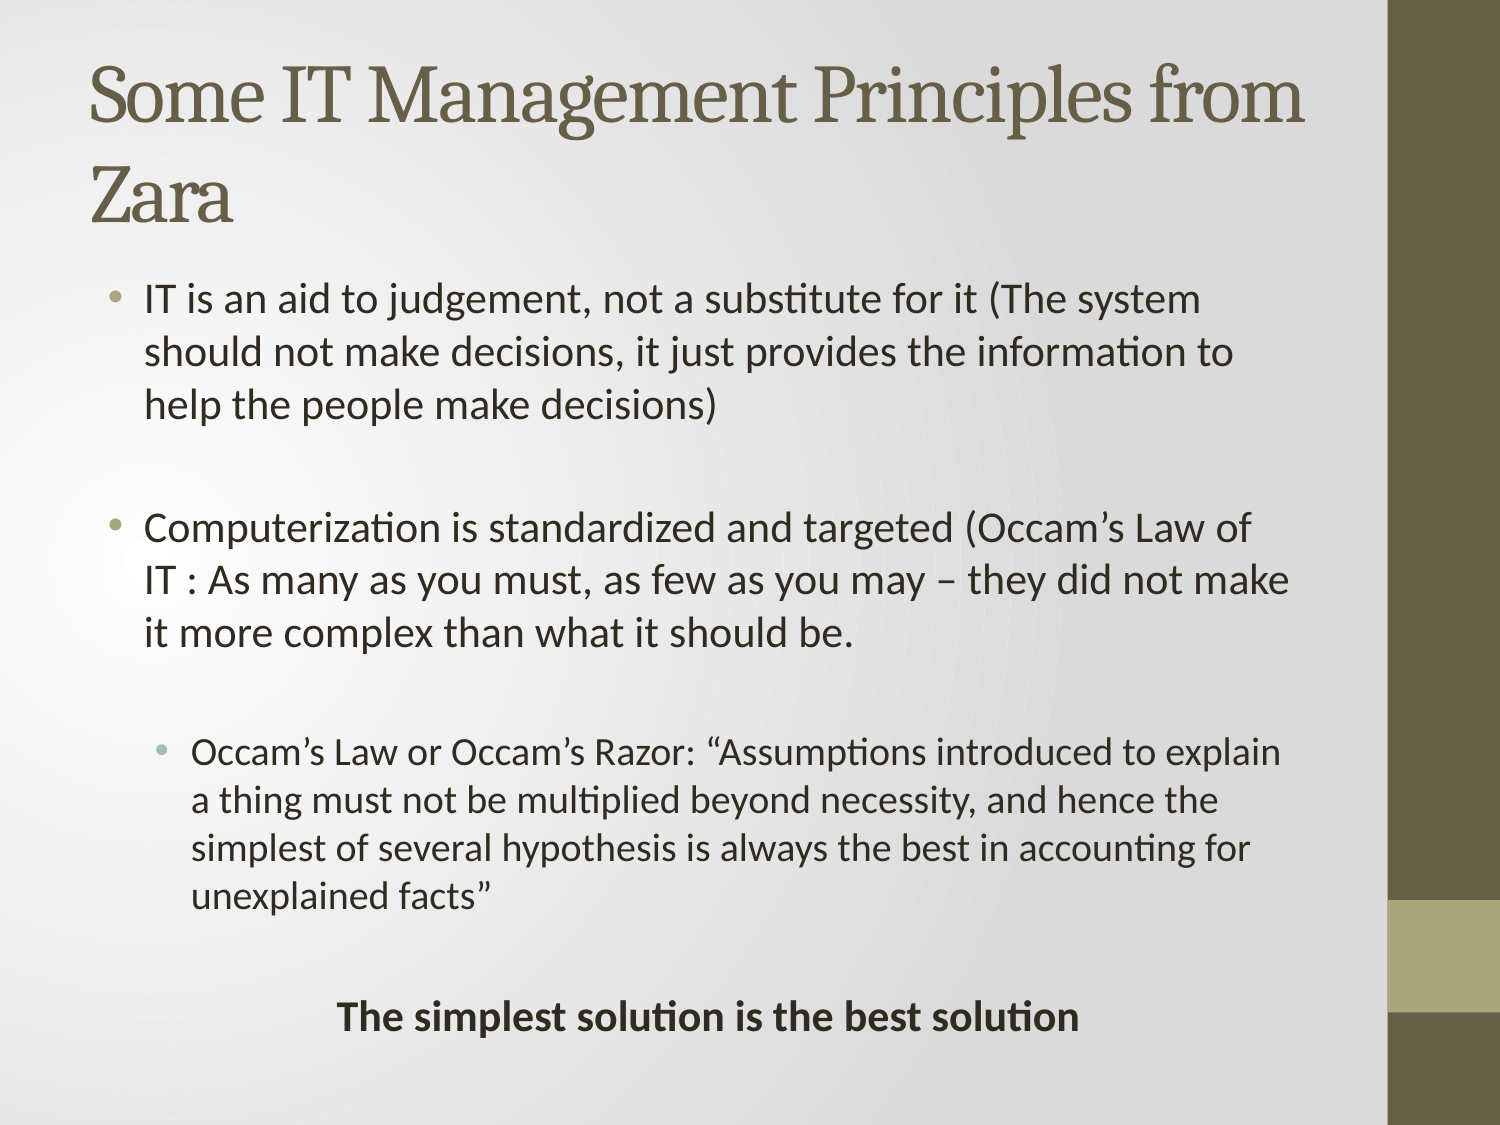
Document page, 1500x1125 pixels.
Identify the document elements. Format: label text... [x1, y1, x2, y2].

title Some IT Management Principles from Zara [75, 45, 1325, 233]
list IT is an aid to judgement, not a substitute for it (The system should not make decisions, it just provides the information to help the people make decisions) Computerization is standardized and targeted (Occam’s Law of IT : As many as you must, as few as you may – they did not make it more complex than what it should be. Occam’s Law or Occam’s Razor: “Assumptions introduced to explain a thing must not be multiplied beyond necessity, and hence the simplest of several hypothesis is always the best in accounting for unexplained facts” The simplest solution is the best solution [75, 262, 1325, 1050]
